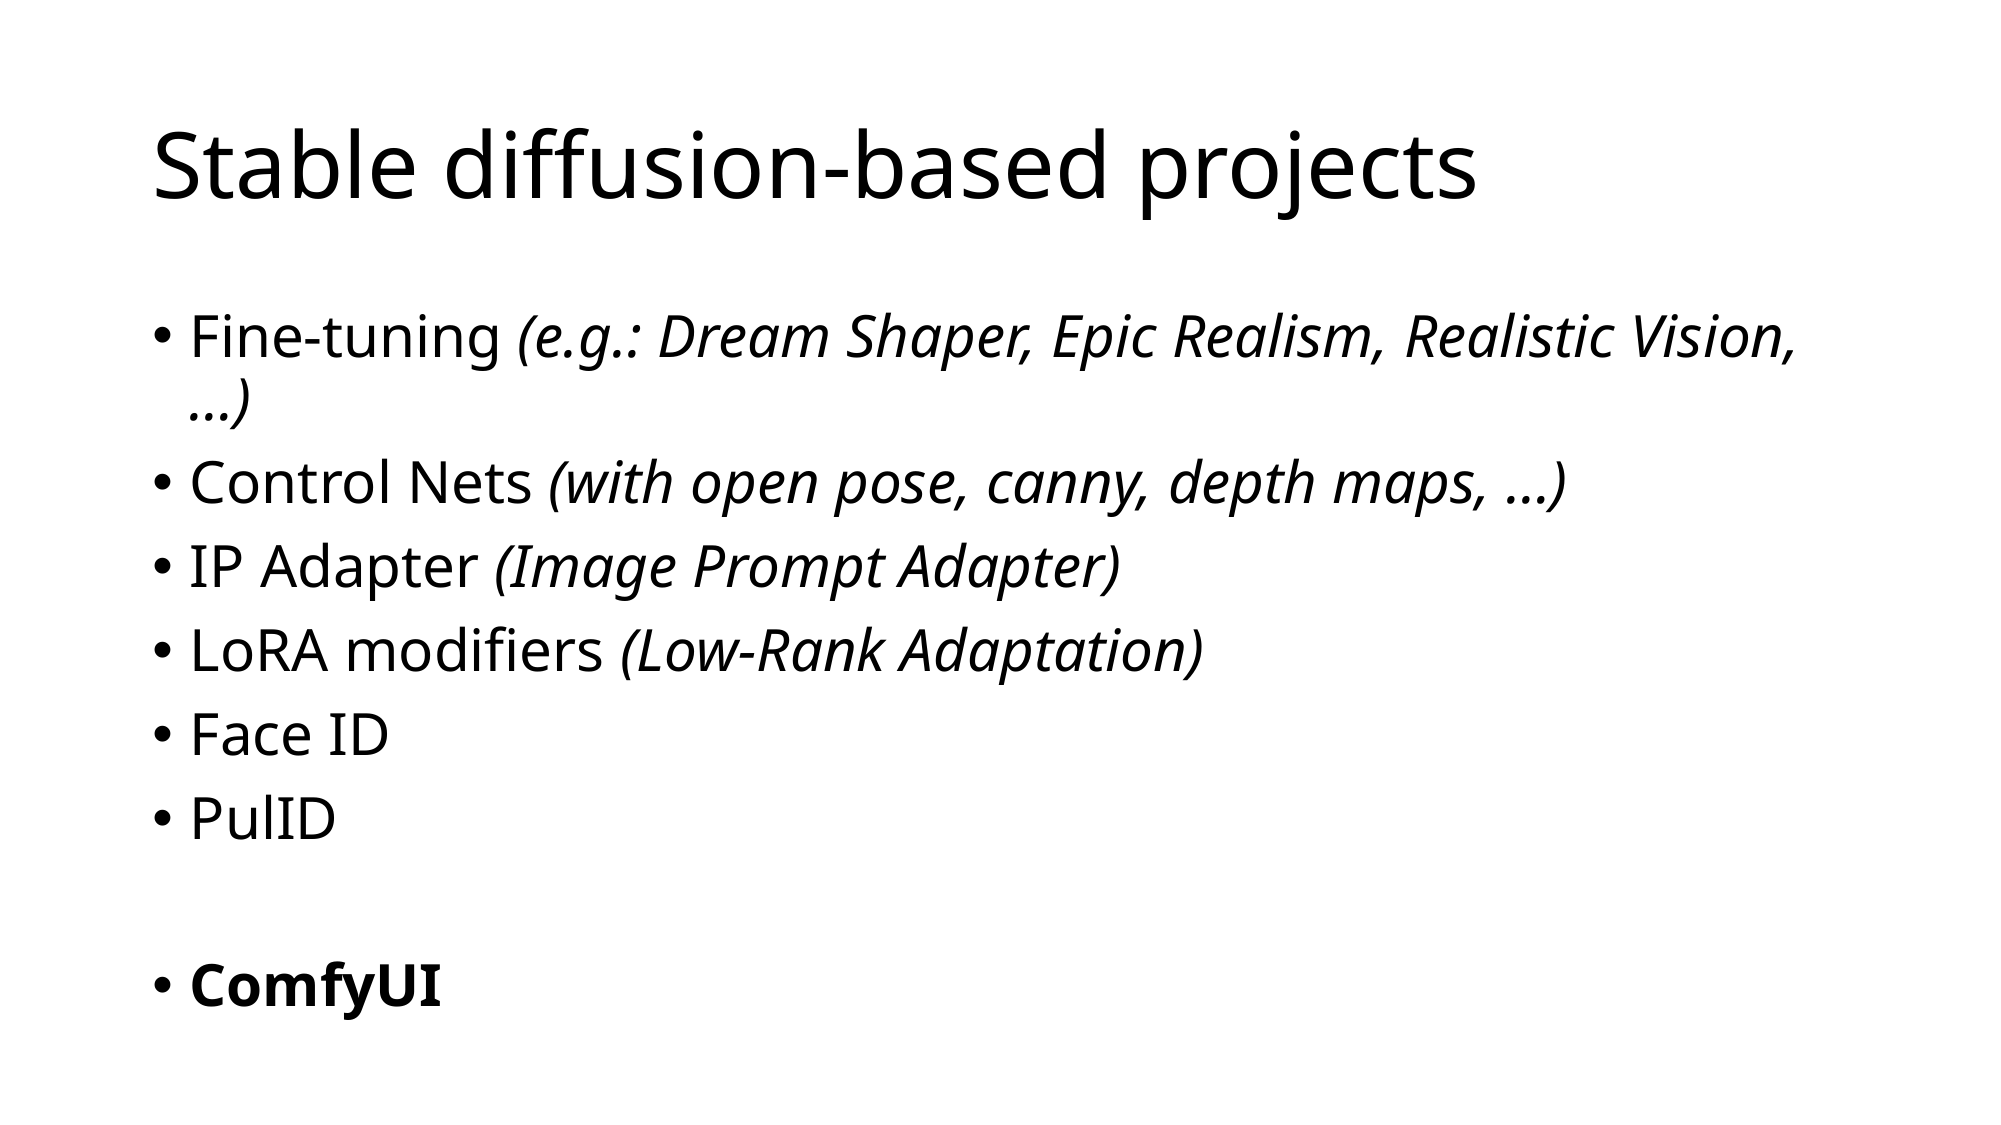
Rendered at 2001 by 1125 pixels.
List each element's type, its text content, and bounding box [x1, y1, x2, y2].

list Fine-tuning (e.g.: Dream Shaper, Epic Realism, Realistic Vision, …) Control Nets (with open pose, canny, depth maps, …) IP Adapter (Image Prompt Adapter) LoRA modifiers (Low-Rank Adaptation) Face ID PulID ComfyUI [137, 299, 1863, 1014]
title Stable diffusion-based projects [137, 59, 1863, 278]
